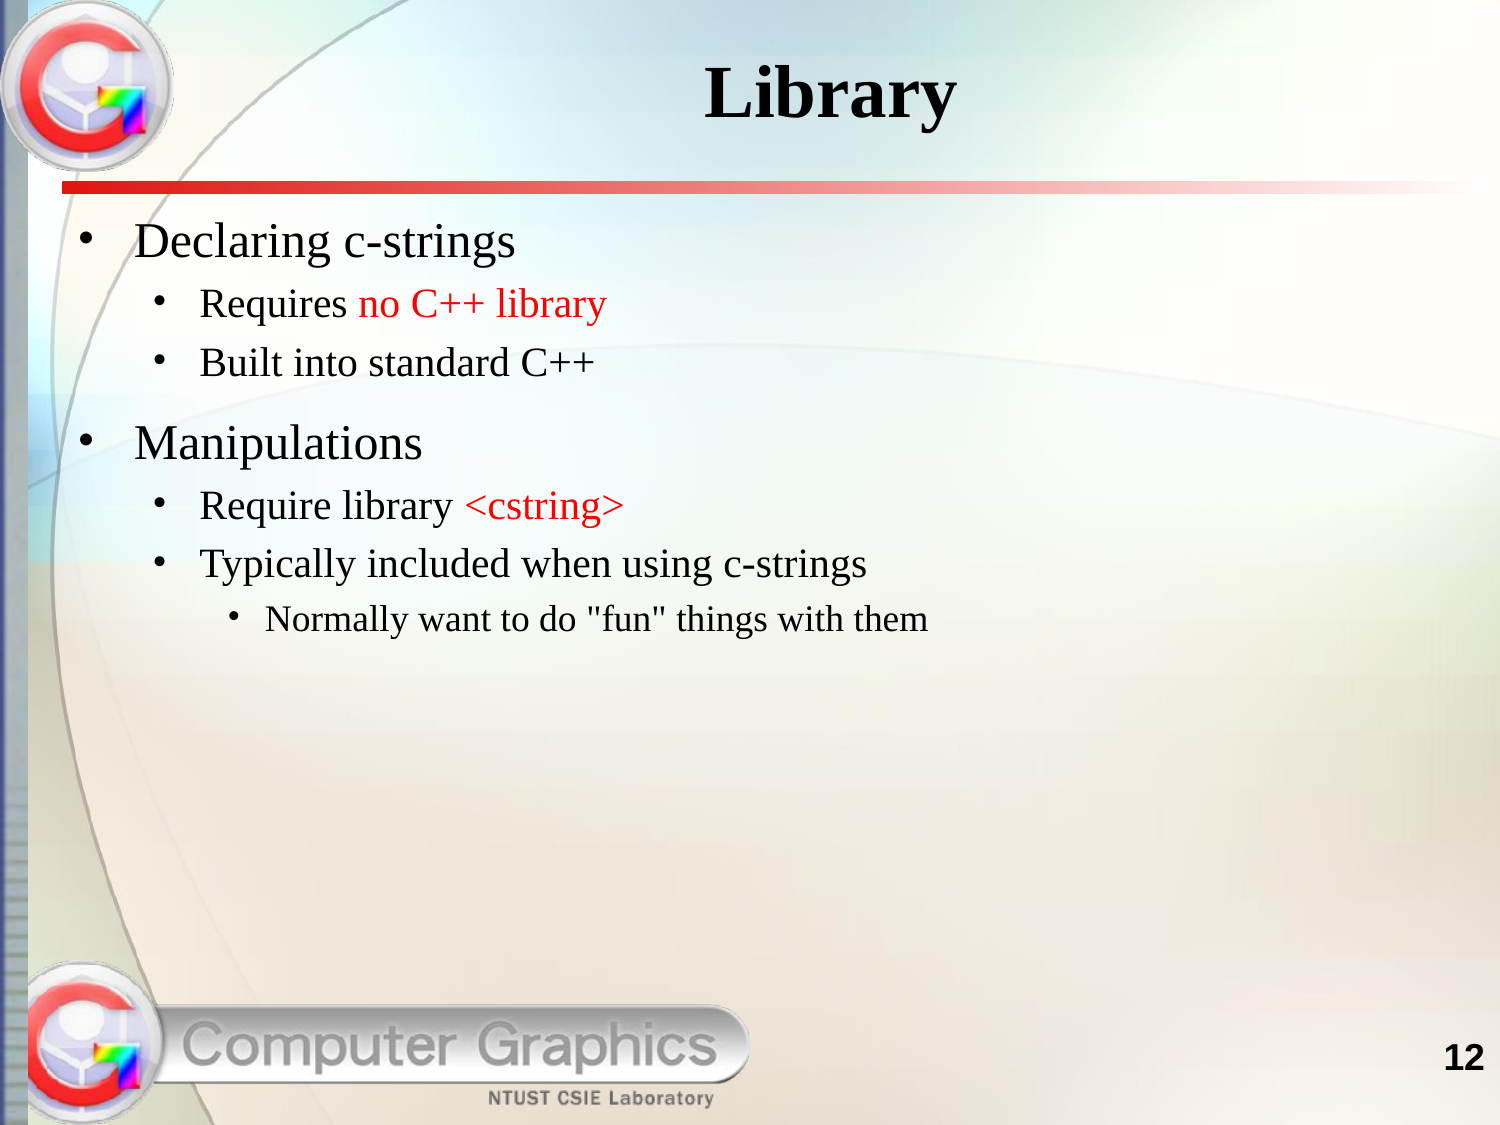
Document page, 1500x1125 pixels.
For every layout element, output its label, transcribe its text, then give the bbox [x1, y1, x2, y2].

title Library [162, 0, 1500, 175]
picture [0, 0, 1500, 1125]
slide_number 12 [1187, 1025, 1500, 1063]
list Declaring c-strings Requires no C++ library Built into standard C++ Manipulations Require library <cstring> Typically included when using c-strings Normally want to do "fun" things with them [62, 200, 1463, 1000]
